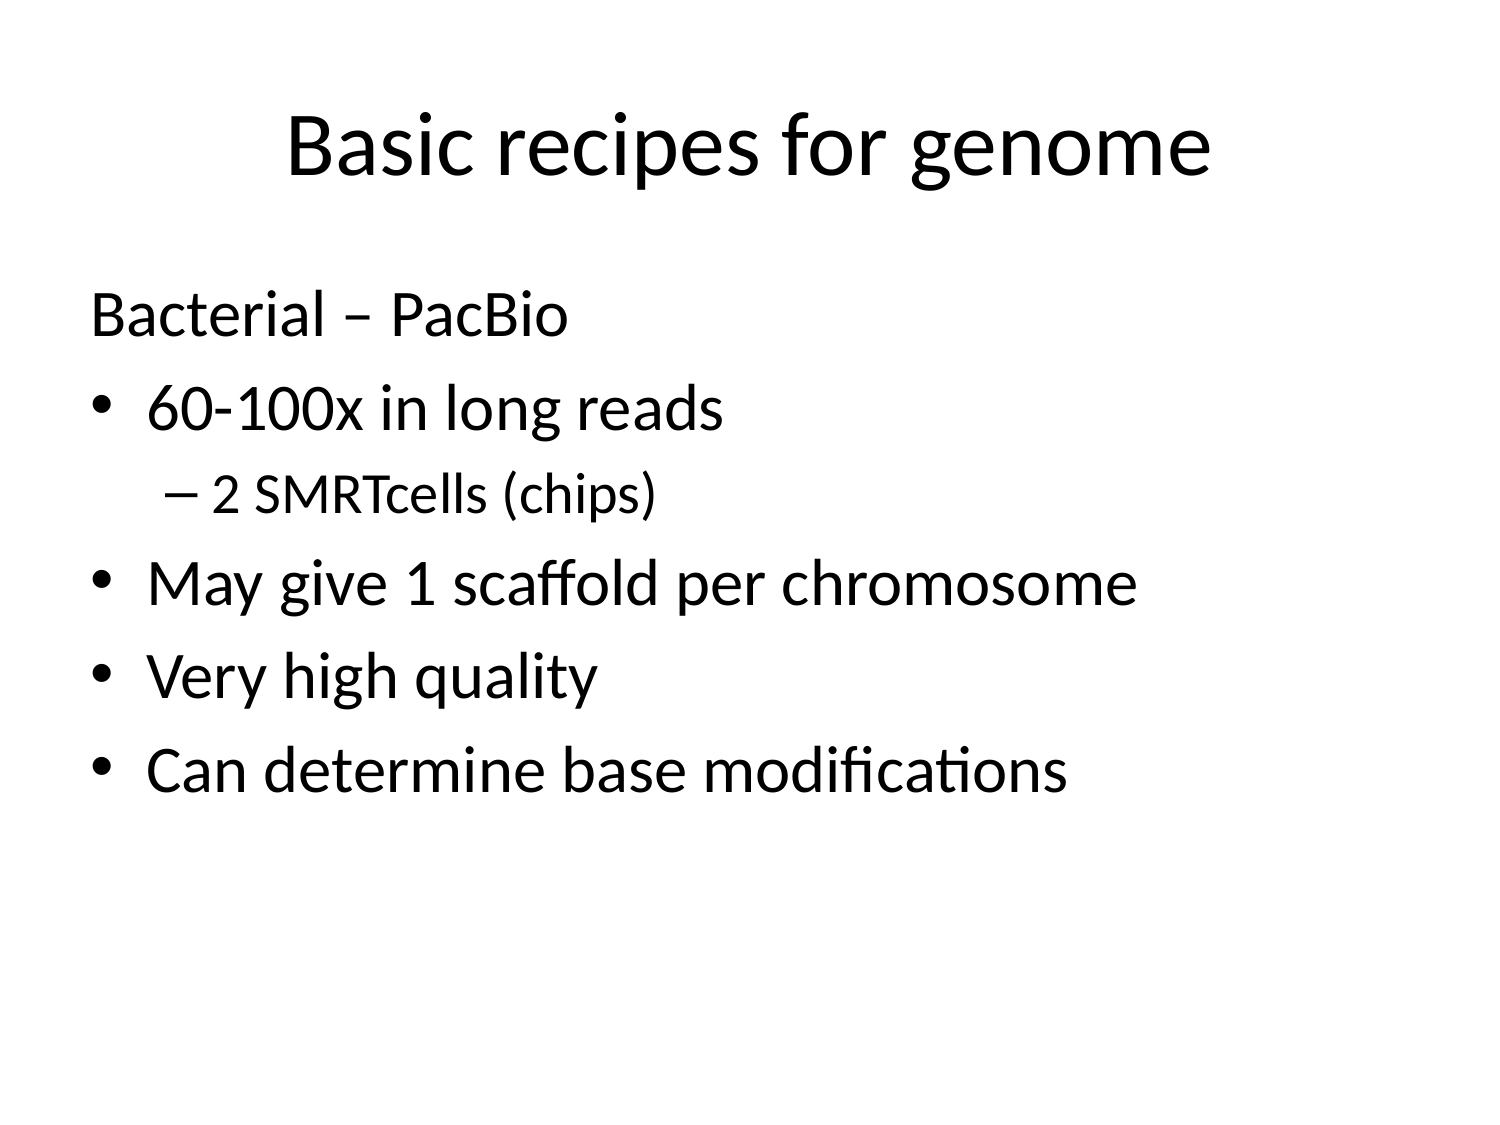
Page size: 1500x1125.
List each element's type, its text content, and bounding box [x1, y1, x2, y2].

list Bacterial – PacBio 60-100x in long reads 2 SMRTcells (chips) May give 1 scaffold per chromosome Very high quality Can determine base modifications [75, 262, 1425, 1005]
title Basic recipes for genome [75, 45, 1425, 233]
